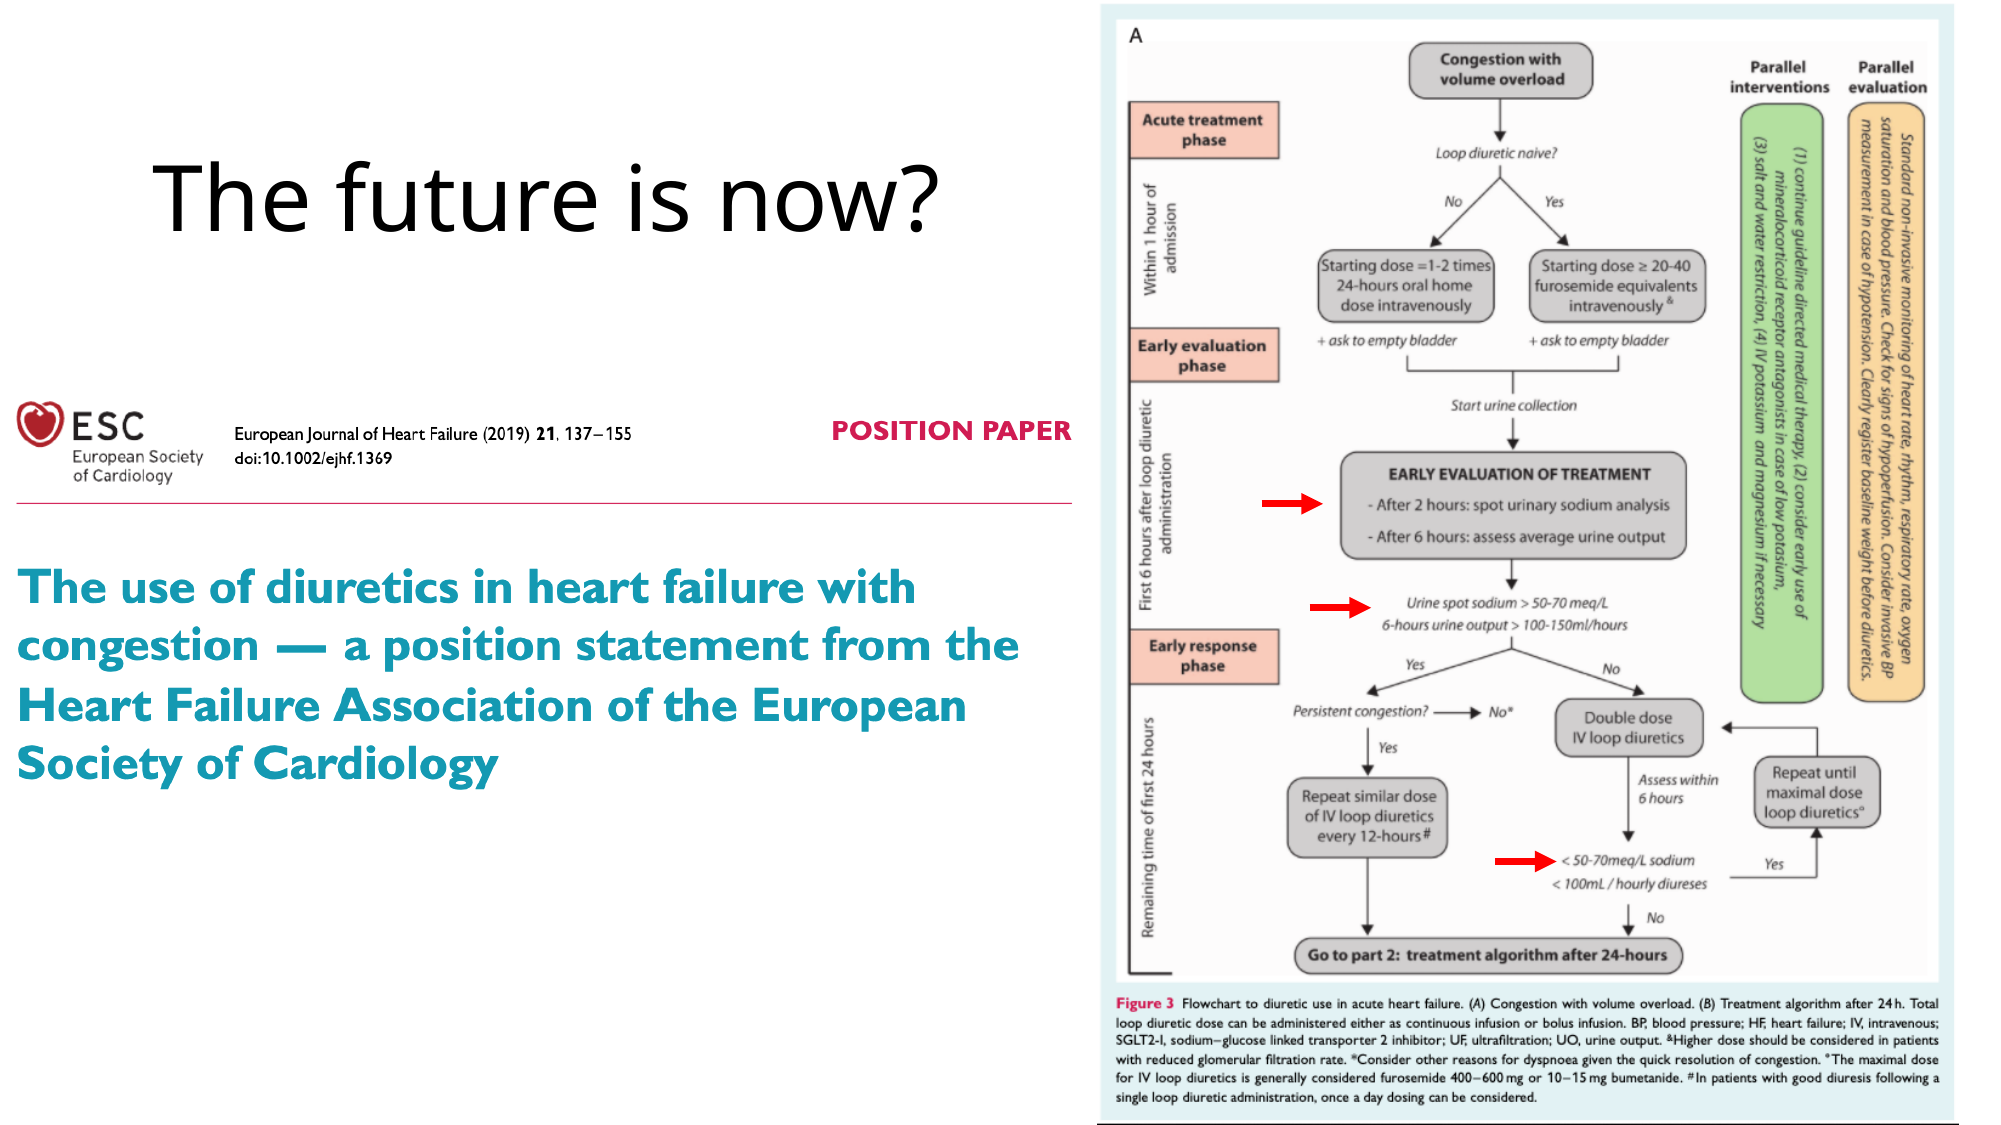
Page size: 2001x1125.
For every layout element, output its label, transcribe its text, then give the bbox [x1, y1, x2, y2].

picture [0, 0, 1959, 1125]
title The future is now? [137, 59, 1000, 345]
